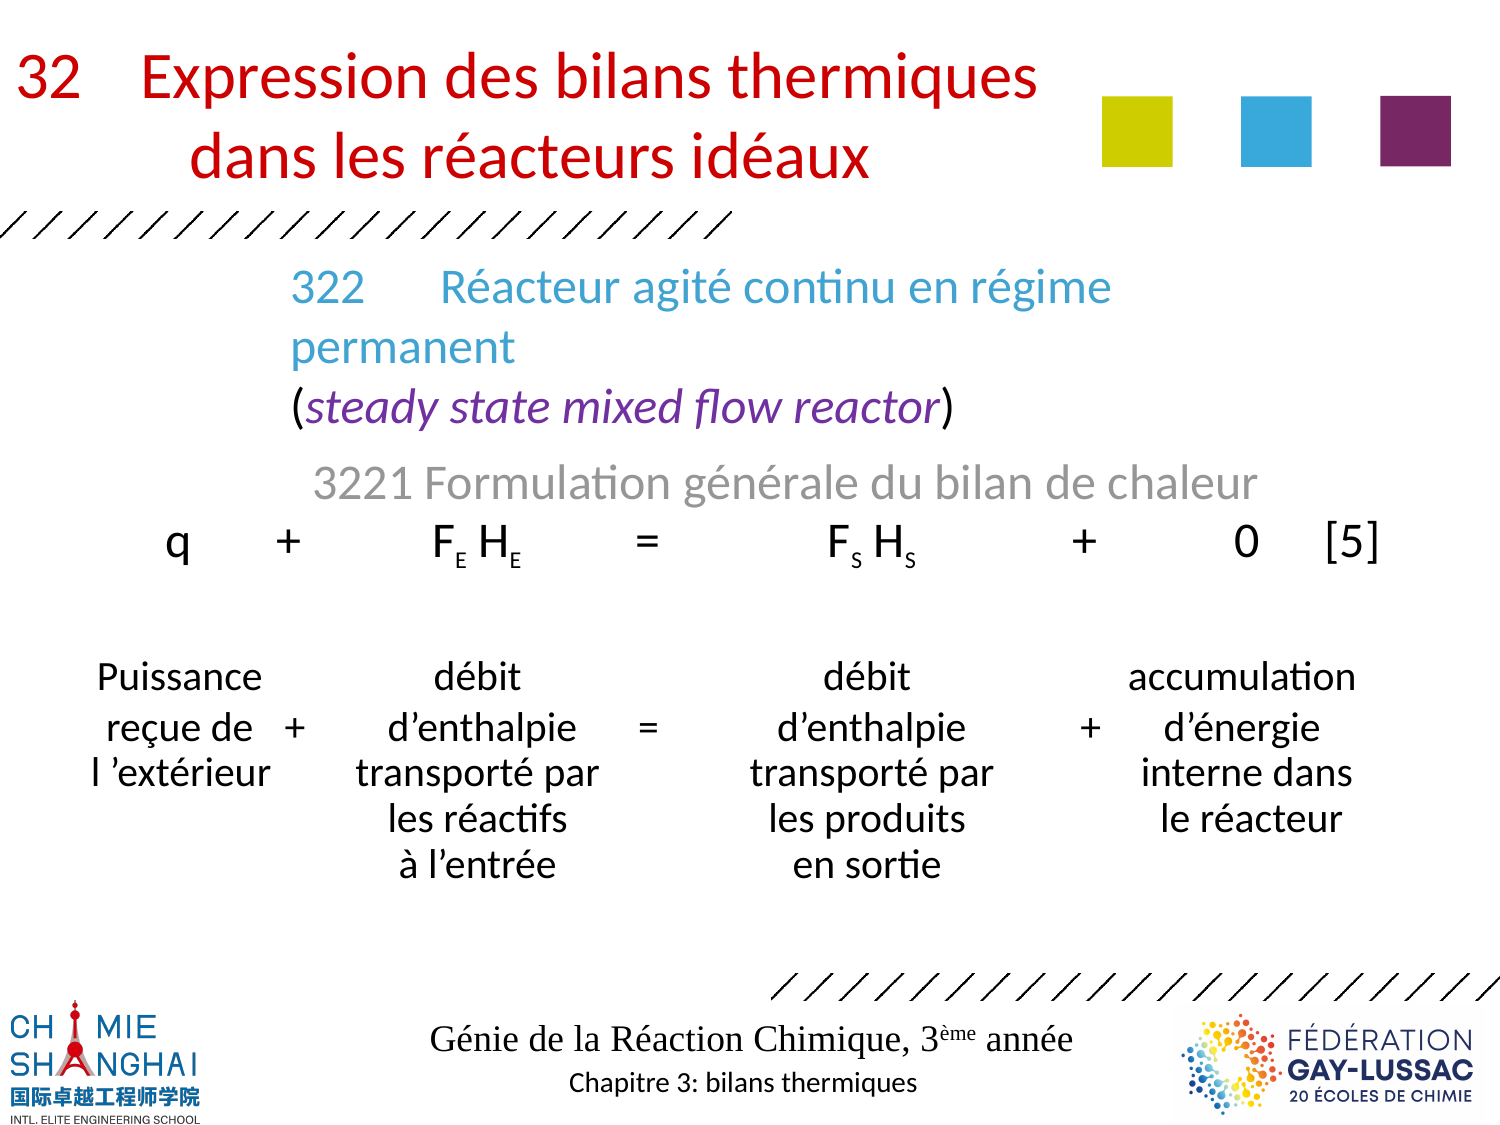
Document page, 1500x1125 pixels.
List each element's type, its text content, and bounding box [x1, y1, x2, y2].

picture [0, 211, 732, 239]
picture [1172, 1004, 1485, 1125]
text_box Expression des bilans thermiques dans les réacteurs idéaux [0, 18, 1280, 206]
text_box 322 Réacteur agité continu en régime permanent (steady state mixed flow reactor) 3221 Formulation générale du bilan de chaleur [56, 289, 1332, 477]
picture [11, 1000, 200, 1124]
picture [771, 973, 1500, 1001]
text_box q + FE HE = FS HS + 0 [5] Puissance débit débit accumulation reçue de + d’enthalpie = d’enthalpie + d’énergie l ’extérieur transporté par transporté par interne dans les réactifs les produits le réacteur à l’entrée en sortie [76, 500, 1467, 891]
